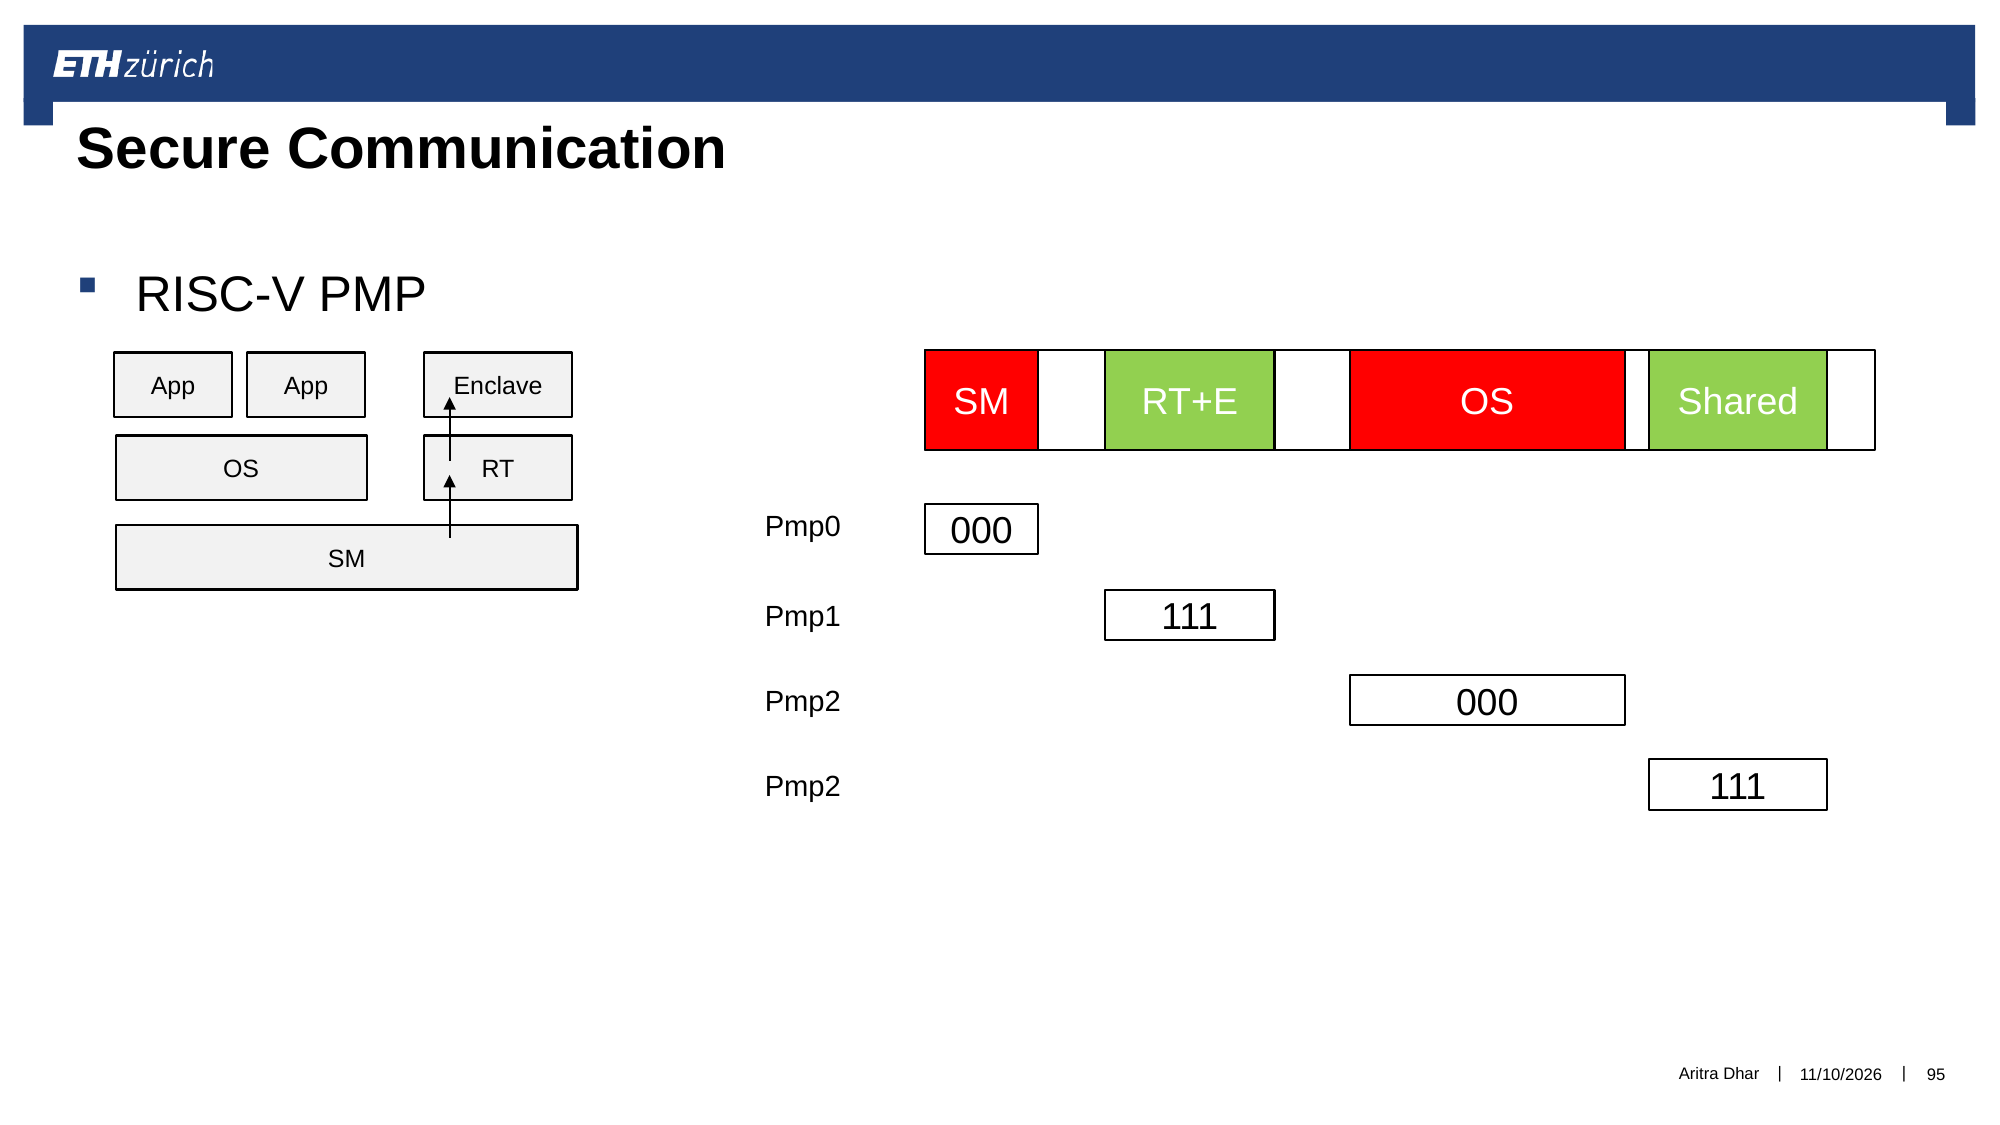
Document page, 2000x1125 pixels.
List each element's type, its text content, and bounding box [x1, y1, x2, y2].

footer Aritra Dhar [999, 1034, 1760, 1111]
slide_number 95 [1906, 1034, 1966, 1112]
list RISC-V PMP [53, 261, 1946, 952]
title Secure Communication [53, 101, 1946, 261]
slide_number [1790, 1034, 1892, 1112]
